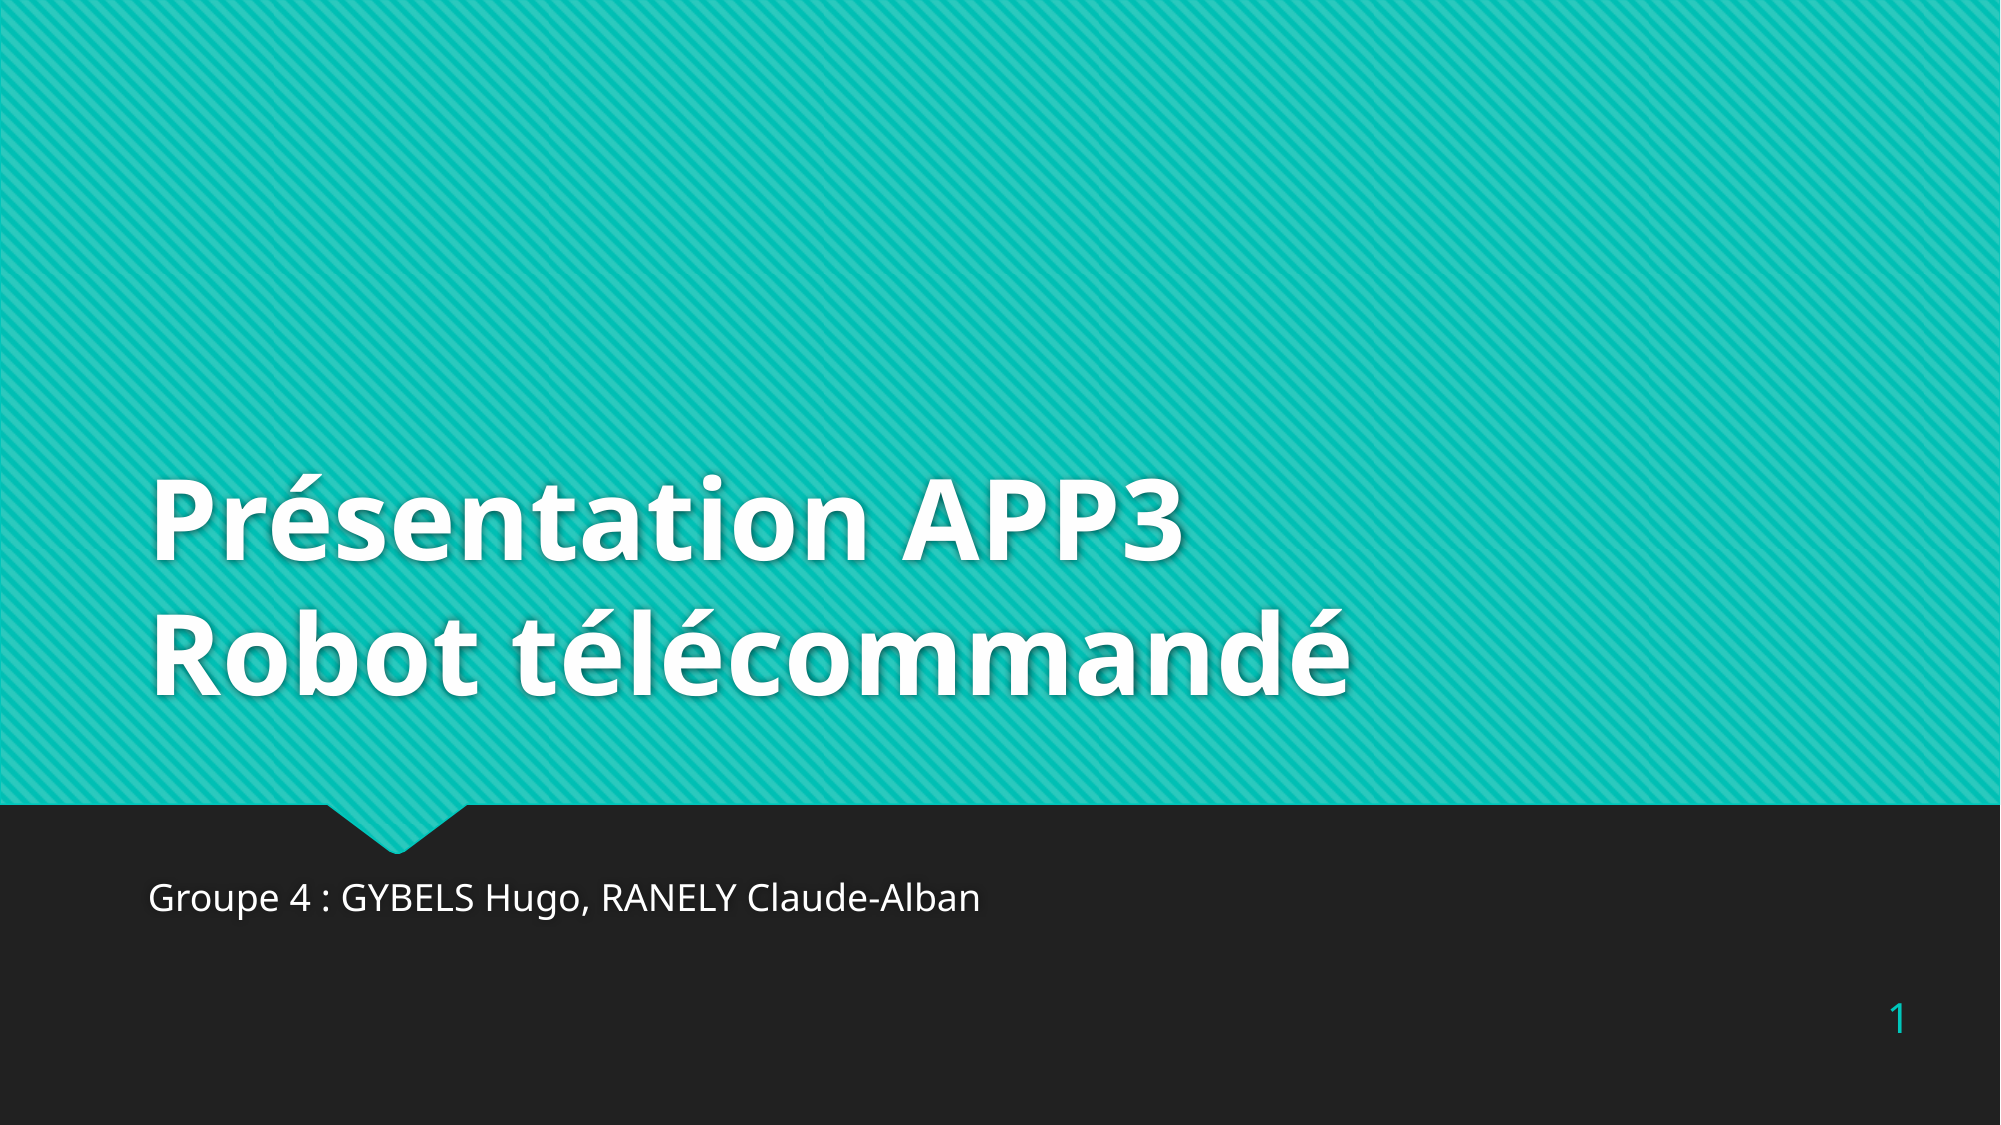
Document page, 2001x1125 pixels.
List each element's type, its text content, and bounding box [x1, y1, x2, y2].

subtitle Groupe 4 : GYBELS Hugo, RANELY Claude-Alban [132, 866, 1868, 938]
title Présentation APP3 Robot télécommandé [132, 237, 1868, 726]
slide_number 1 [1751, 970, 1926, 1051]
